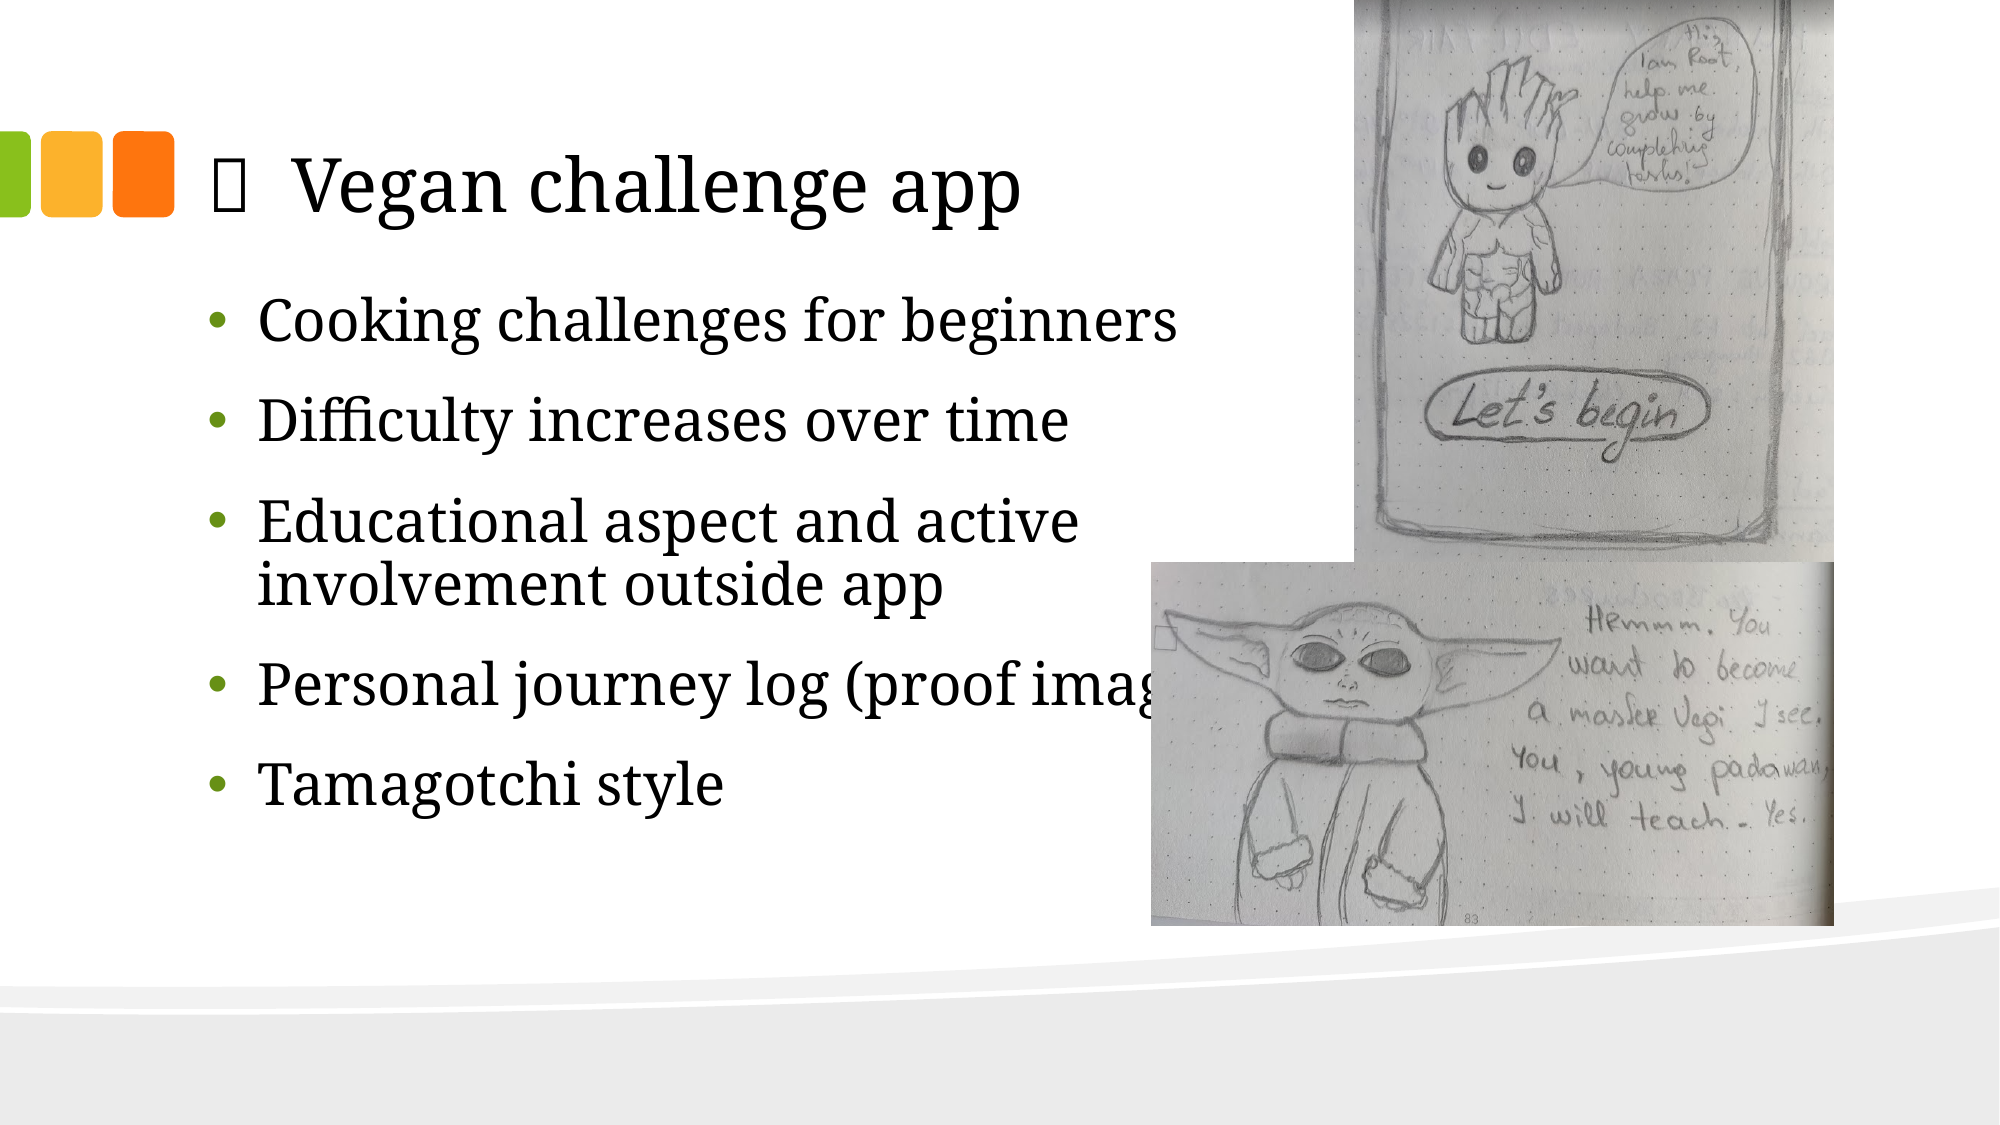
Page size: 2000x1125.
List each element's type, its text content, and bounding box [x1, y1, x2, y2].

list Cooking challenges for beginners Difficulty increases over time Educational aspect and active involvement outside app Personal journey log (proof images) Tamagotchi style [187, 281, 1343, 924]
picture [1151, 0, 1834, 926]
title 🌱 Vegan challenge app [187, 24, 1353, 238]
